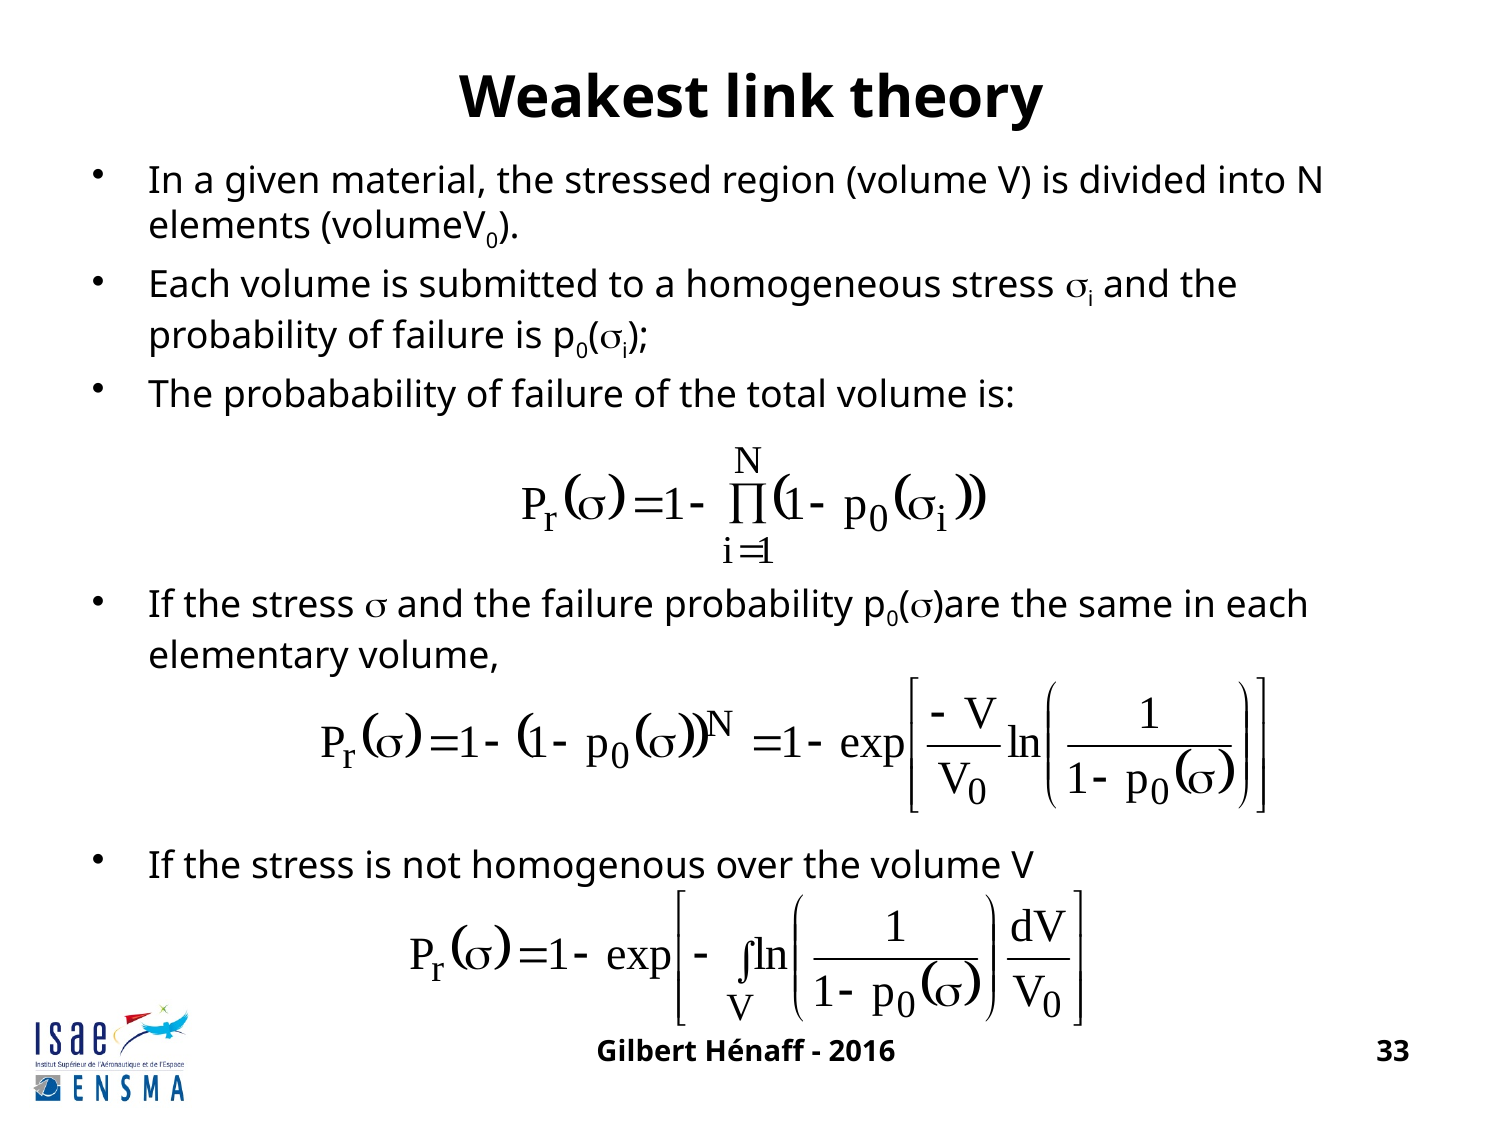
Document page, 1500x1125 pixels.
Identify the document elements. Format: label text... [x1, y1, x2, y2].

list In a given material, the stressed region (volume V) is divided into N elements (volumeV0). Each volume is submitted to a homogeneous stress si and the probability of failure is p0(si); The probabability of failure of the total volume is: If the stress s and the failure probability p0(s)are the same in each elementary volume, If the stress is not homogenous over the volume V [76, 148, 1402, 892]
title Weakest link theory [76, 0, 1427, 188]
slide_number 33 [1074, 1024, 1425, 1103]
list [312, 668, 1282, 823]
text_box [401, 881, 1098, 1036]
footer Gilbert Hénaff - 2016 [512, 1044, 988, 1103]
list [513, 432, 987, 575]
picture [29, 999, 192, 1108]
